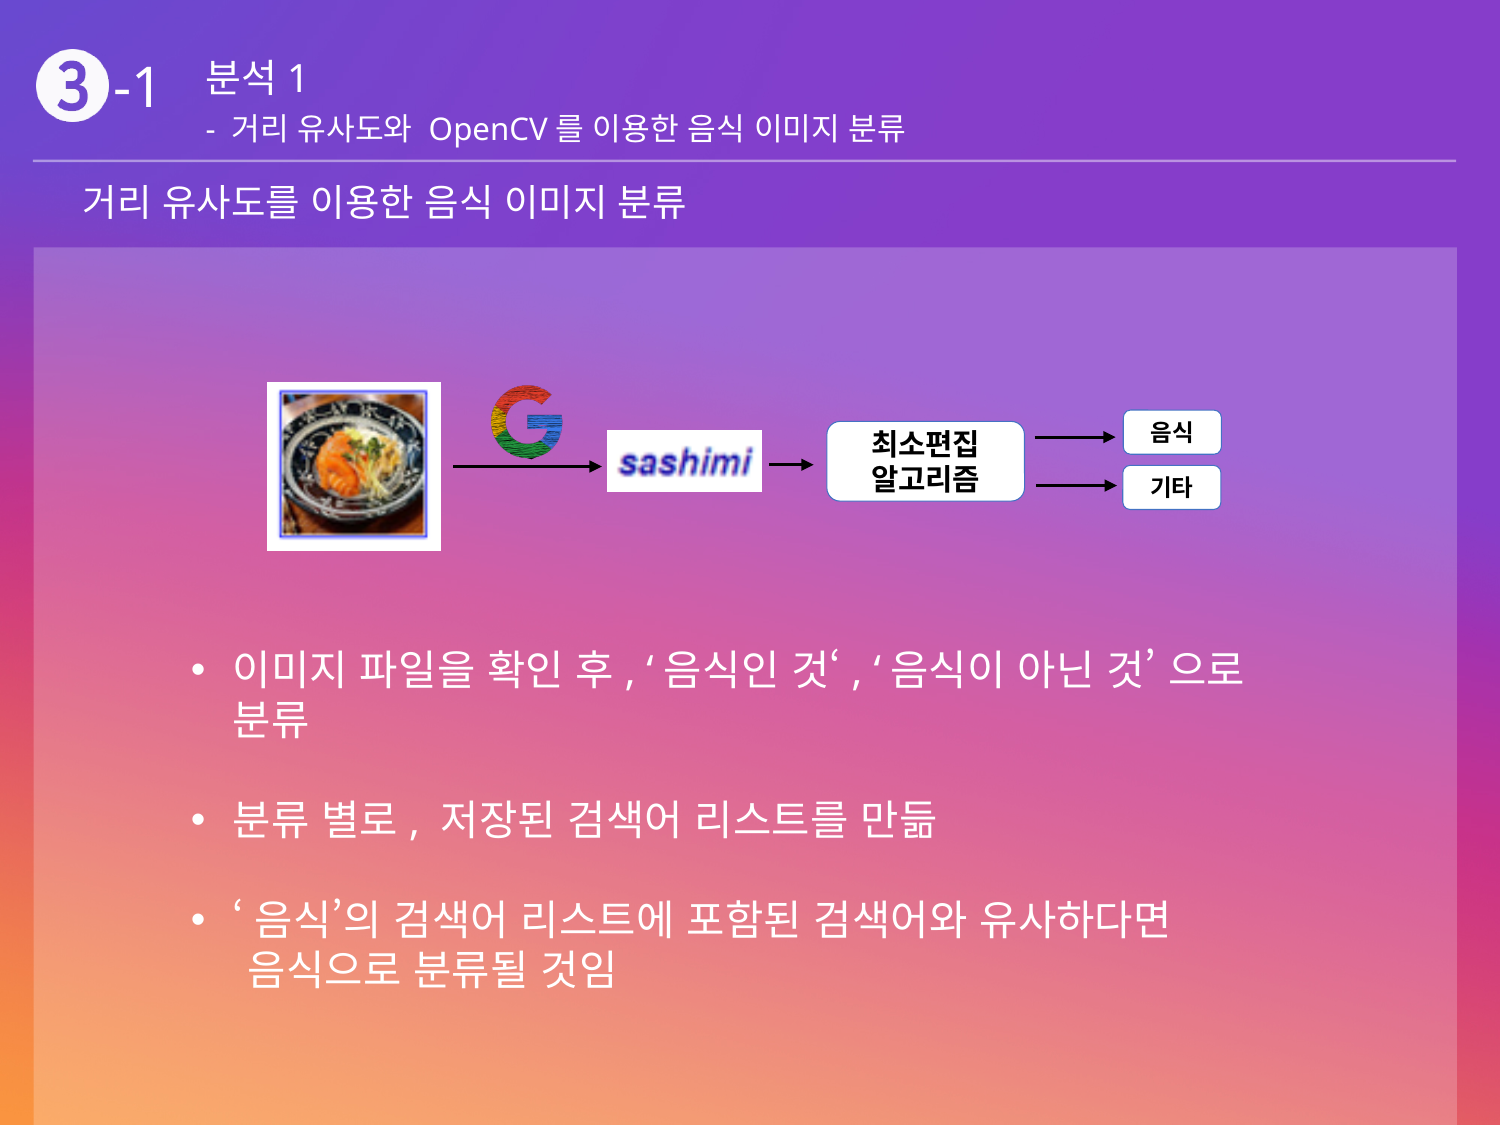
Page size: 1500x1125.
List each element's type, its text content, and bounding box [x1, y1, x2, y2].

text_box 분석1 - 거리 유사도와 OpenCV를 이용한 음식 이미지 분류 [190, 41, 933, 156]
text_box -1 [126, 43, 179, 126]
text_box 이미지 파일을 확인 후, ‘음식인 것‘, ‘음식이 아닌 것’ 으로 분류 분류 별로, 저장된 검색어 리스트를 만듦 ‘음식’의 검색어 리스트에 포함된 검색어와 유사하다면 음식으로 분류될 것임 [176, 636, 1313, 1002]
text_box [267, 381, 1222, 551]
picture [0, 0, 1500, 1125]
text_box 거리 유사도를 이용한 음식 이미지 분류 [71, 173, 971, 230]
text_box [33, 246, 1458, 1125]
